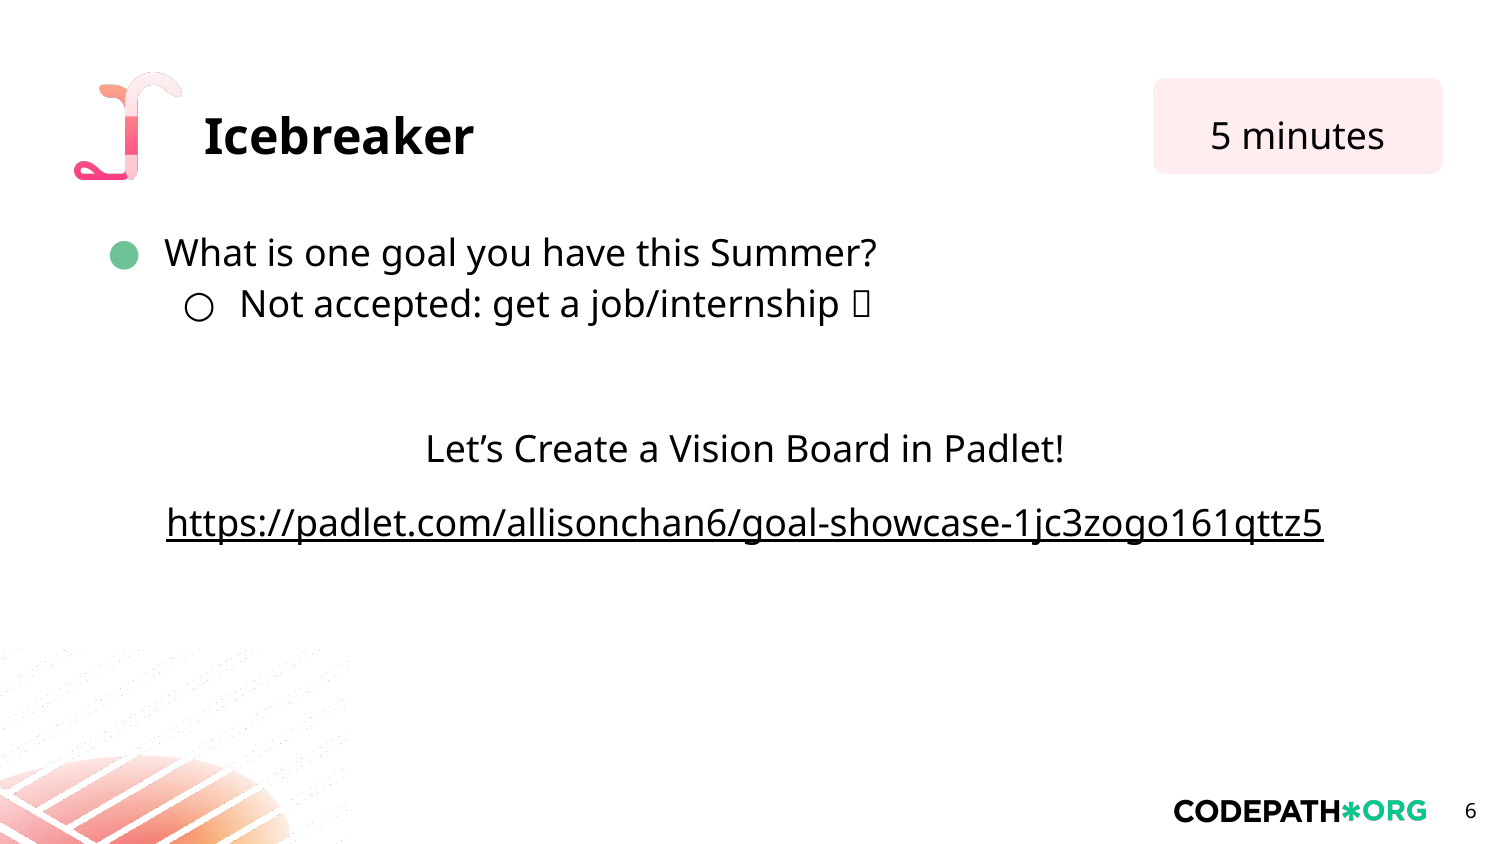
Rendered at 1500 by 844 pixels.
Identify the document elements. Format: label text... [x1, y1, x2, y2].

picture [1173, 799, 1401, 823]
list What is one goal you have this Summer? Not accepted: get a job/internship 🫨 Let’s Create a Vision Board in Padlet! https://padlet.com/allisonchan6/goal-showcase-1jc3zogo161qttz5 [74, 206, 1426, 758]
slide_number ‹#› [1401, 786, 1492, 837]
picture [74, 72, 182, 180]
subtitle 5 minutes [1153, 78, 1443, 174]
picture [0, 648, 348, 844]
